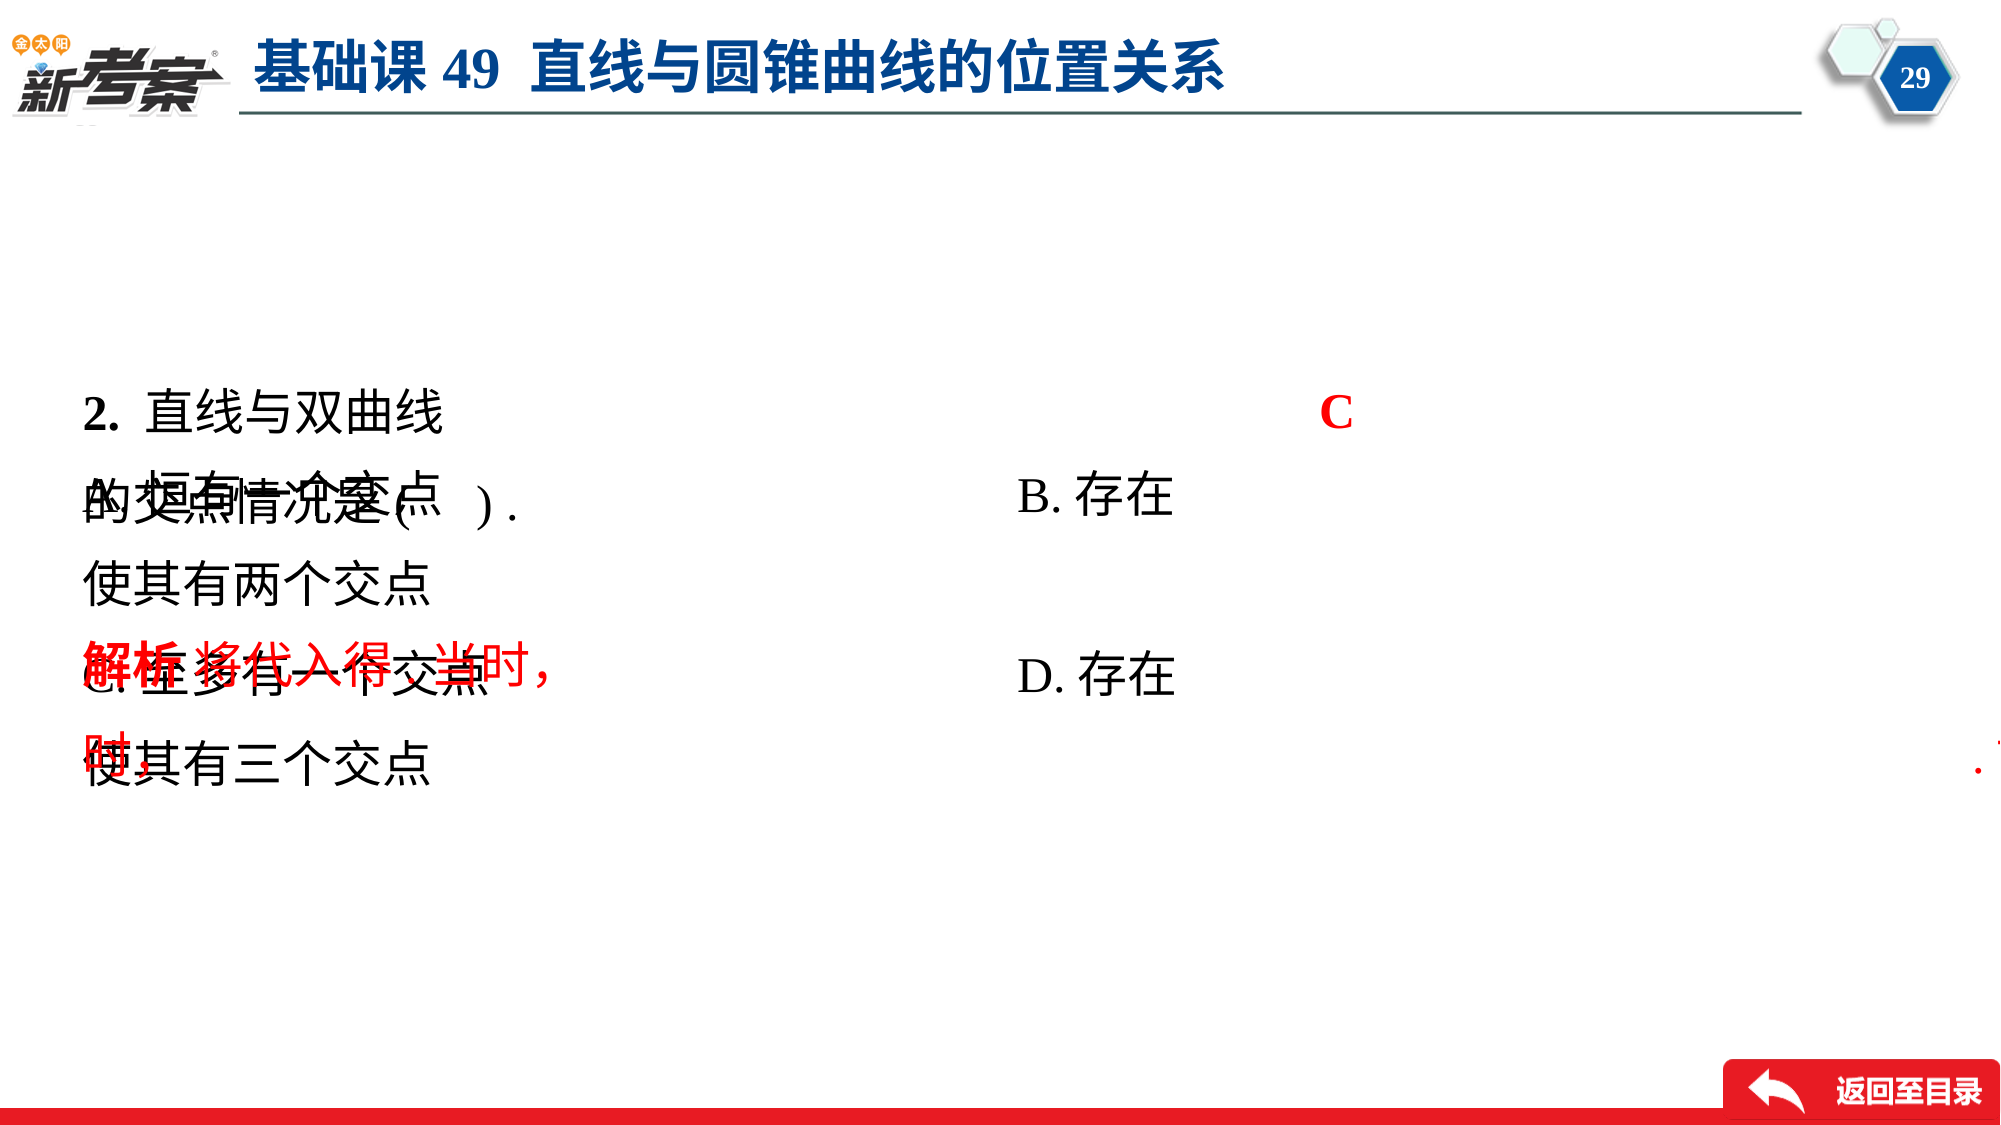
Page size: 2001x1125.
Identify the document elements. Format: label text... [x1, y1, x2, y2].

picture [0, 0, 2001, 1125]
text_box C [1300, 350, 1374, 429]
